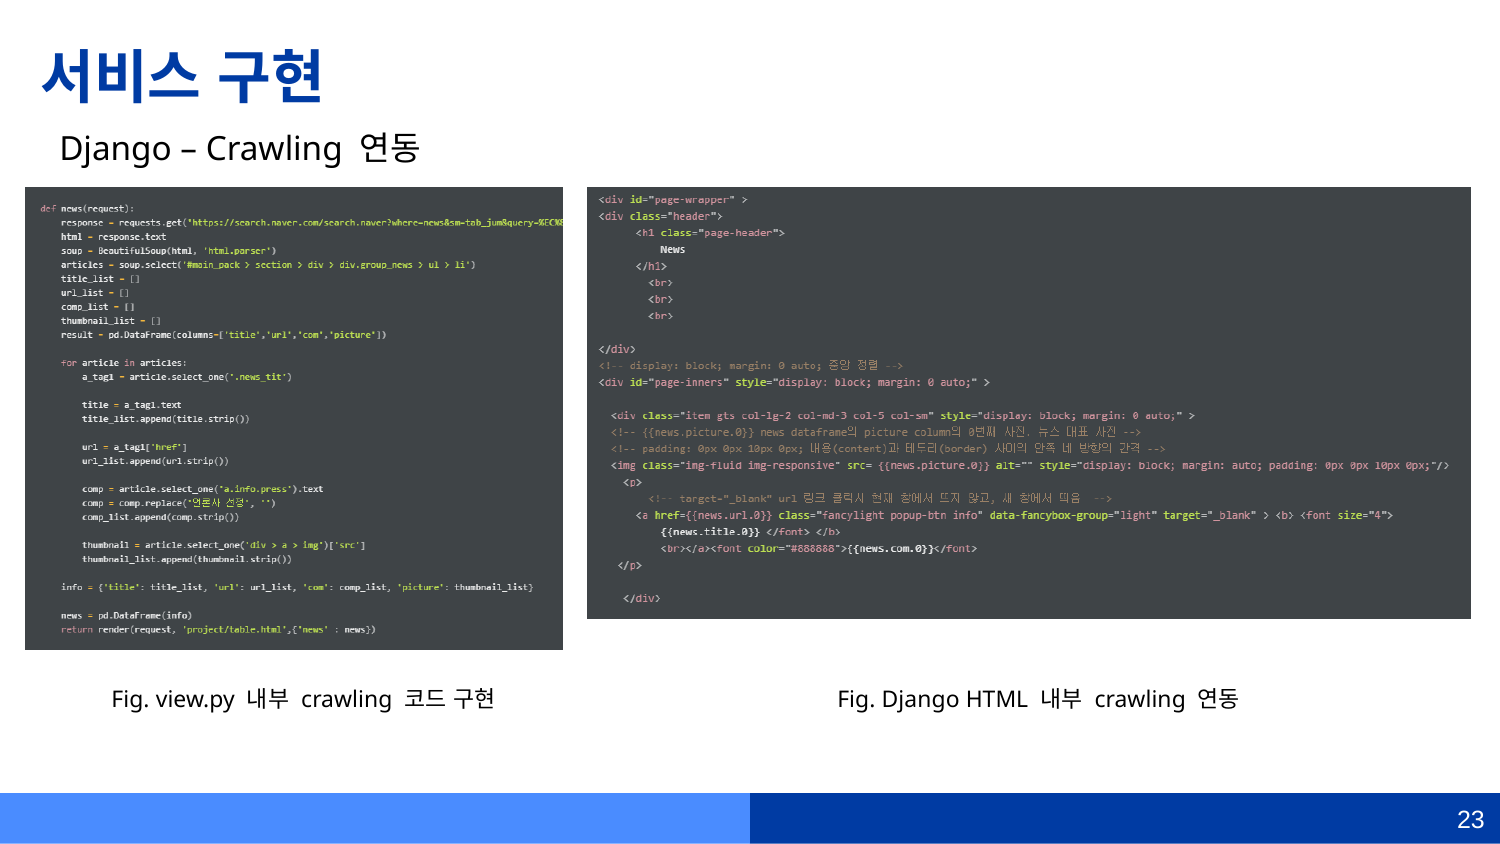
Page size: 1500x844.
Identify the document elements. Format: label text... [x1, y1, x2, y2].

text_box Fig. view.py 내부 crawling 코드 구현 [21, 677, 567, 720]
title 서비스 구현 [25, 25, 1291, 120]
text_box Fig. Django HTML 내부 crawling 연동 [747, 677, 1312, 720]
slide_number 23 [1162, 795, 1500, 841]
picture [587, 186, 1471, 619]
picture [25, 186, 563, 650]
text_box Django – Crawling 연동 [25, 119, 480, 175]
